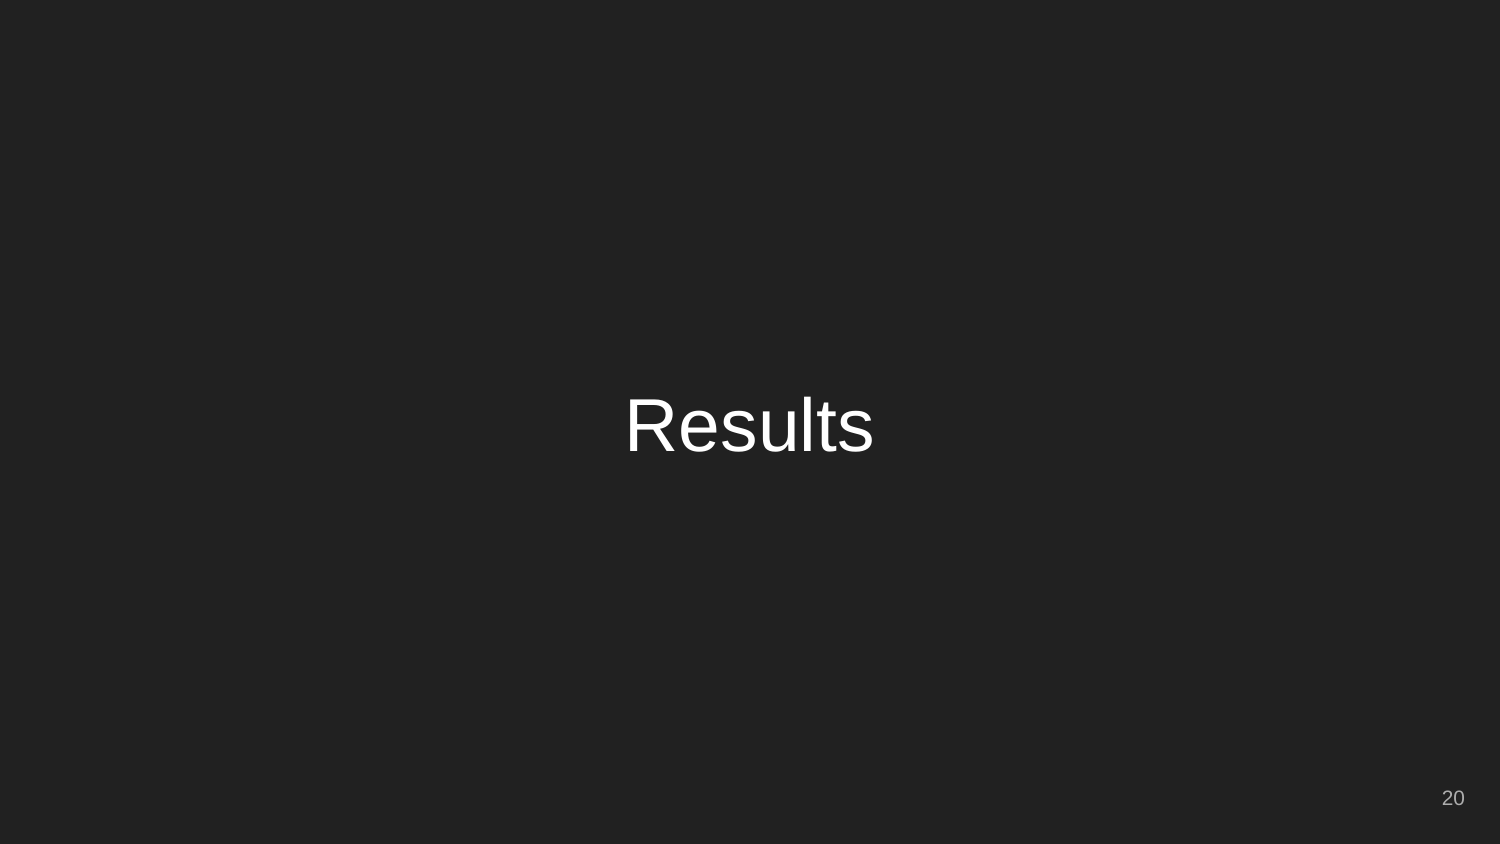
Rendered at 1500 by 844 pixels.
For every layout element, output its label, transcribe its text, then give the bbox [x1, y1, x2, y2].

title Results [51, 352, 1449, 491]
slide_number 20 [1389, 764, 1480, 830]
